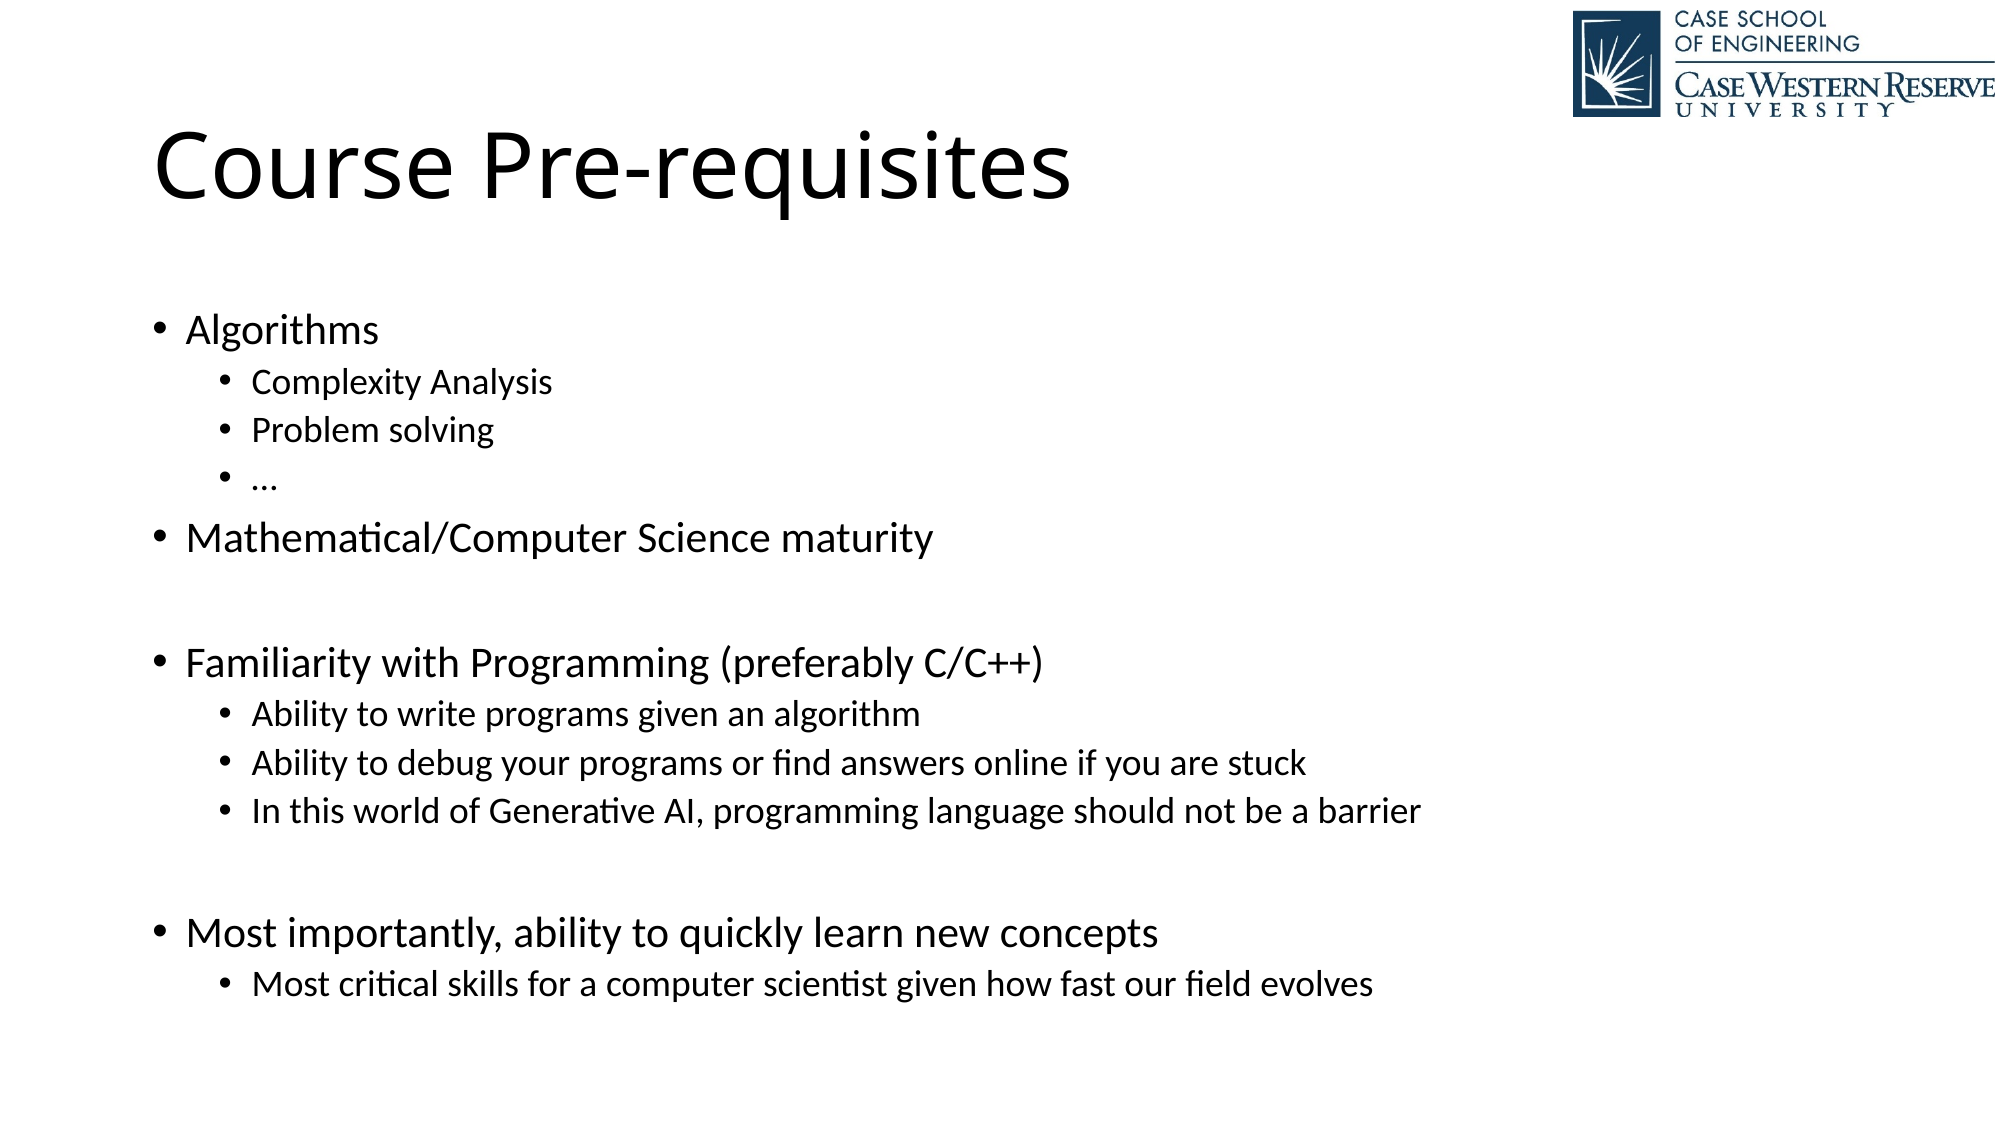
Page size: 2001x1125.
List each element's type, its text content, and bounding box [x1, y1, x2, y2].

title Course Pre-requisites [137, 59, 1863, 278]
picture [1573, 10, 1995, 117]
list Algorithms Complexity Analysis Problem solving … Mathematical/Computer Science maturity Familiarity with Programming (preferably C/C++) Ability to write programs given an algorithm Ability to debug your programs or find answers online if you are stuck In this world of Generative AI, programming language should not be a barrier Most importantly, ability to quickly learn new concepts Most critical skills for a computer scientist given how fast our field evolves [137, 299, 1863, 1014]
